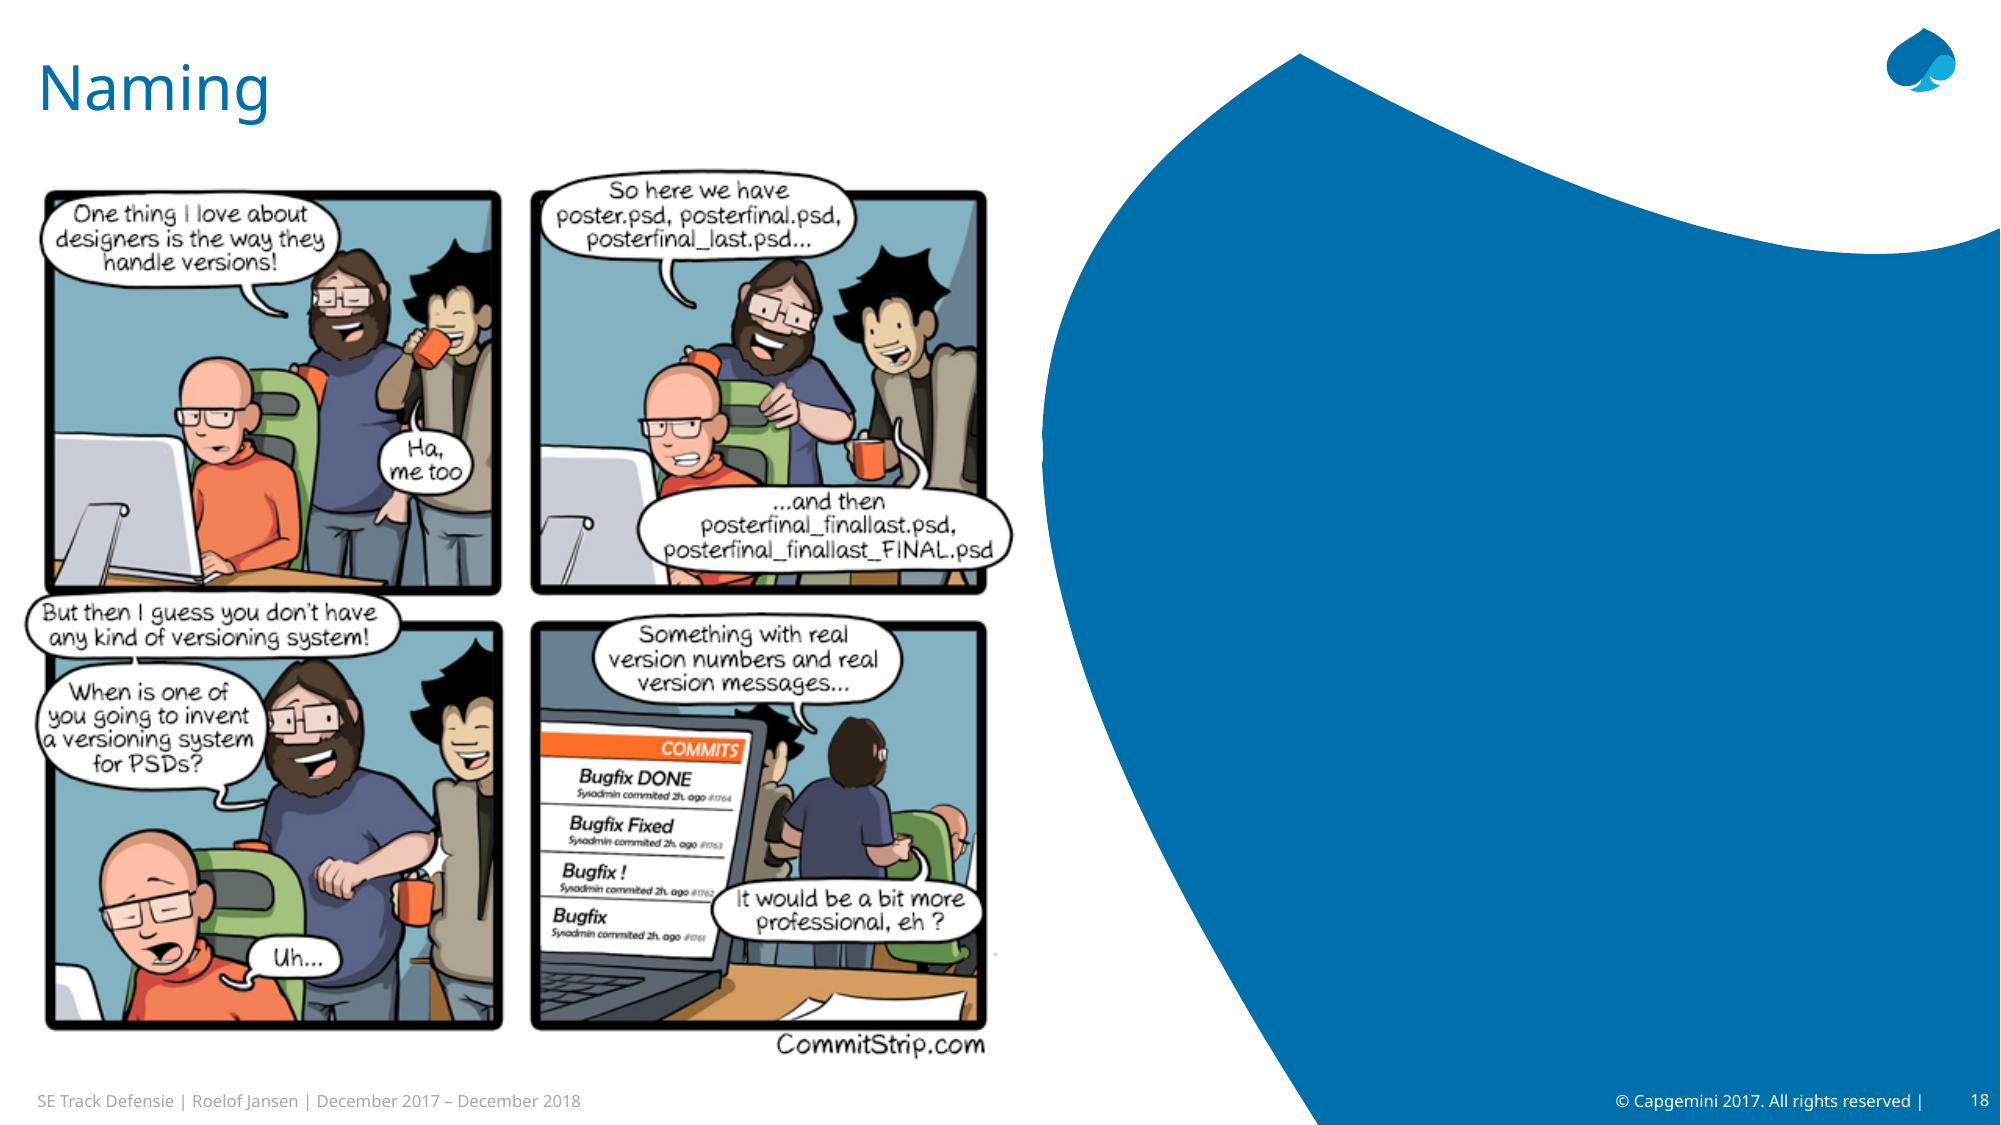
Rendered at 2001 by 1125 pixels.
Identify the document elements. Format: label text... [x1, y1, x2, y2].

title Naming [37, 0, 1142, 182]
picture [7, 125, 1024, 1077]
